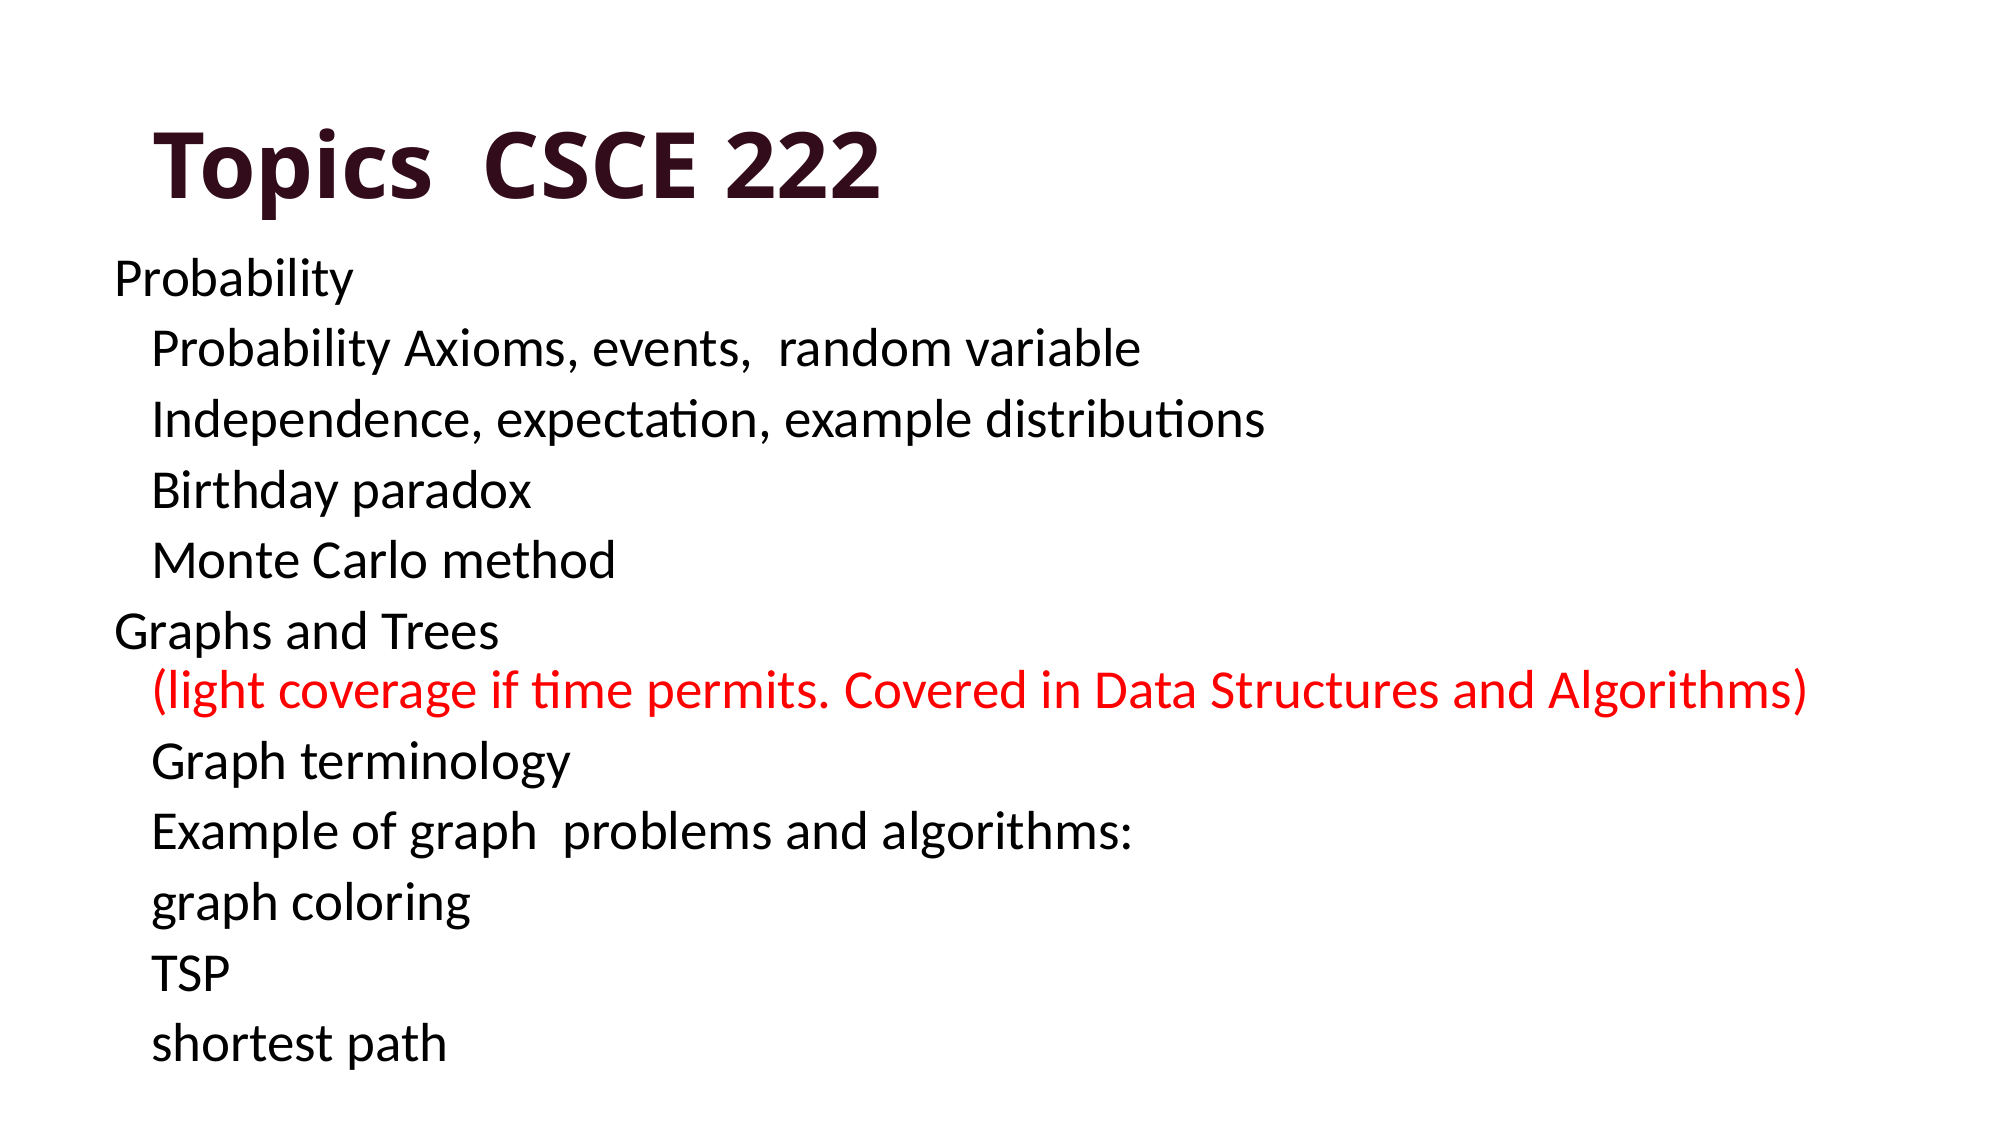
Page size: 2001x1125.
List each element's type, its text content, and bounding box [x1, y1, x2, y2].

title Topics CSCE 222 [137, 59, 1863, 241]
list Probability Probability Axioms, events, random variable Independence, expectation, example distributions Birthday paradox Monte Carlo method Graphs and Trees (light coverage if time permits. Covered in Data Structures and Algorithms) Graph terminology Example of graph problems and algorithms: graph coloring TSP shortest path [99, 241, 1898, 1125]
